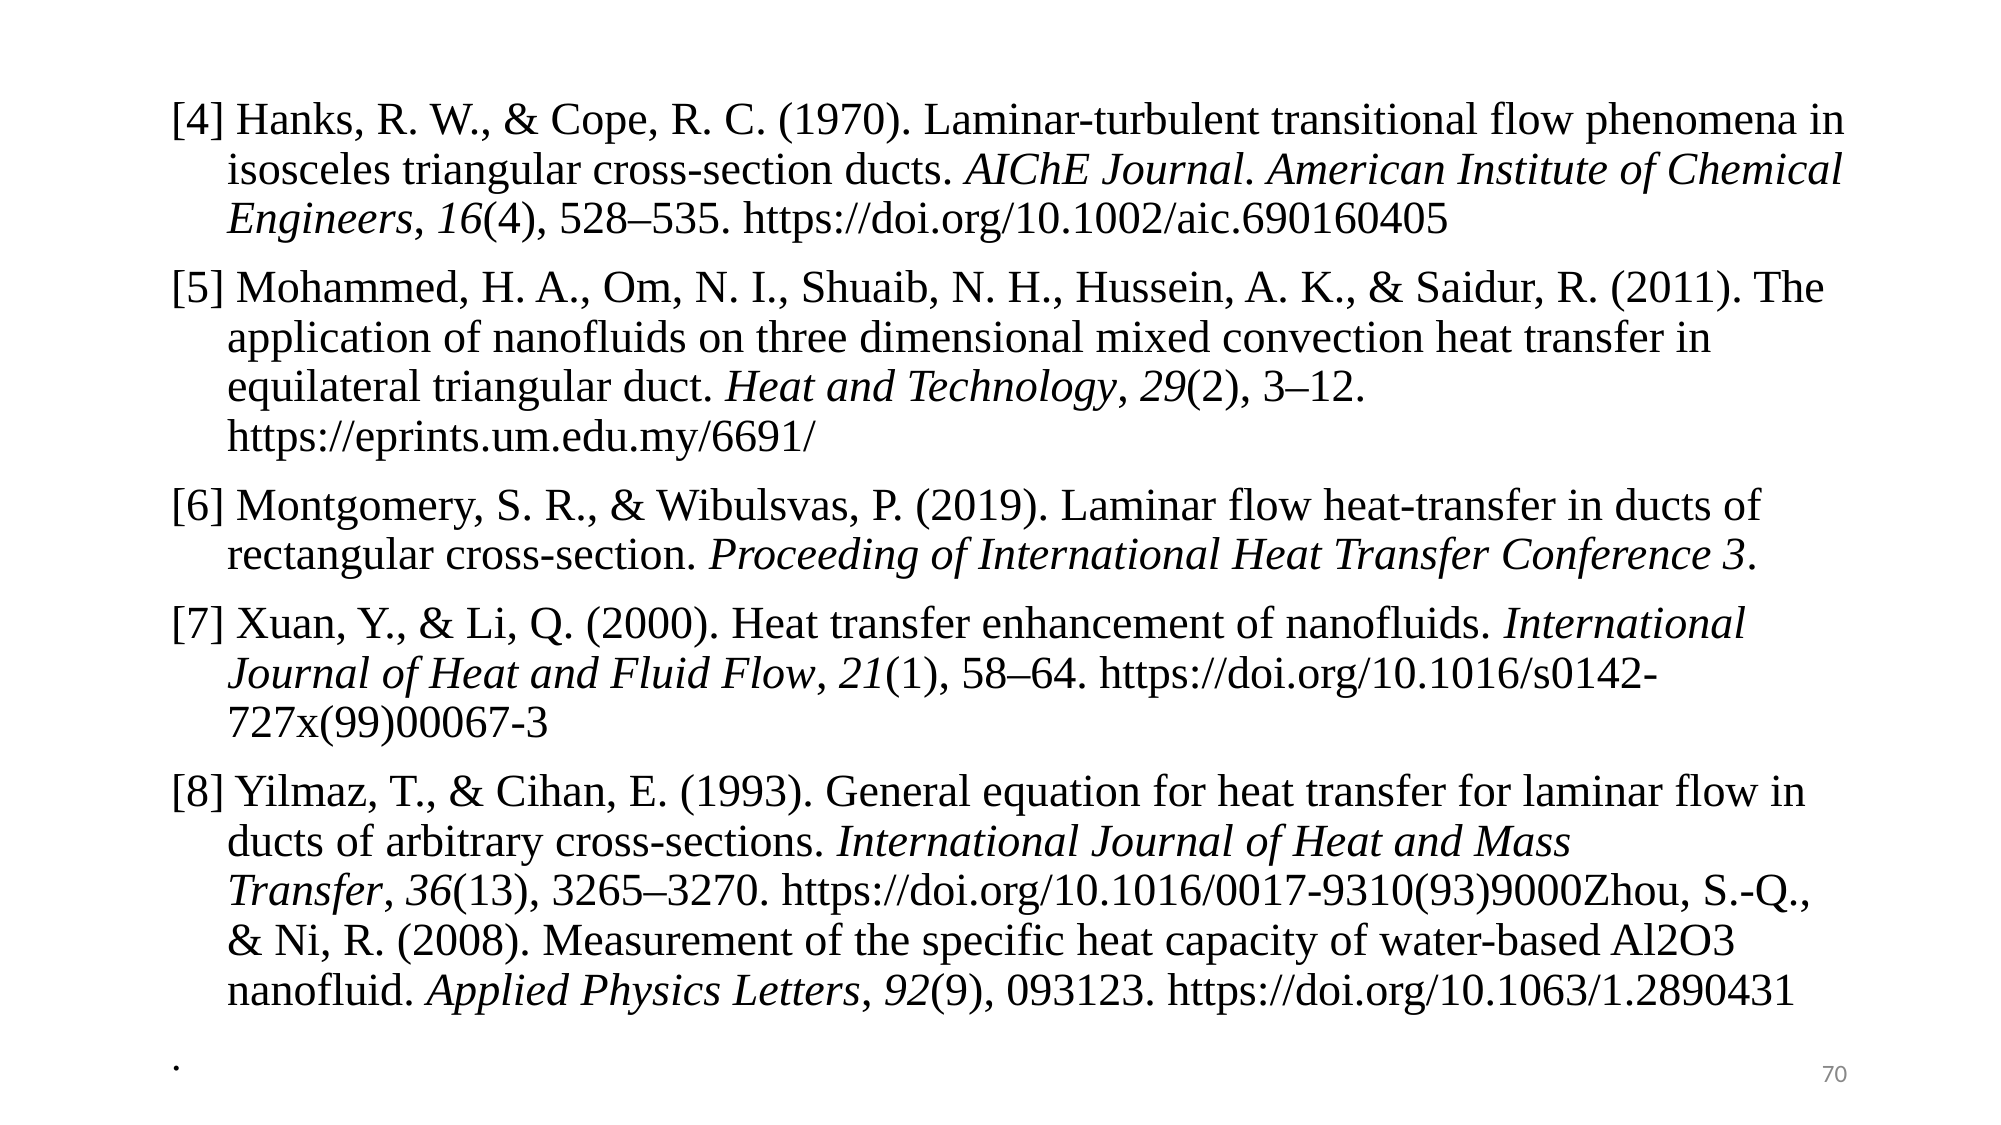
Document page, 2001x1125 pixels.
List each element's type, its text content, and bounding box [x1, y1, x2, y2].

list [4] Hanks, R. W., & Cope, R. C. (1970). Laminar-turbulent transitional flow phenomena in isosceles triangular cross-section ducts. AIChE Journal. American Institute of Chemical Engineers, 16(4), 528–535. https://doi.org/10.1002/aic.690160405 [5] Mohammed, H. A., Om, N. I., Shuaib, N. H., Hussein, A. K., & Saidur, R. (2011). The application of nanofluids on three dimensional mixed convection heat transfer in equilateral triangular duct. Heat and Technology, 29(2), 3–12. https://eprints.um.edu.my/6691/ [6] Montgomery, S. R., & Wibulsvas, P. (2019). Laminar flow heat-transfer in ducts of rectangular cross-section. Proceeding of International Heat Transfer Conference 3. [7] Xuan, Y., & Li, Q. (2000). Heat transfer enhancement of nanofluids. International Journal of Heat and Fluid Flow, 21(1), 58–64. https://doi.org/10.1016/s0142-727x(99)00067-3 [8] Yilmaz, T., & Cihan, E. (1993). General equation for heat transfer for laminar flow in ducts of arbitrary cross-sections. International Journal of Heat and Mass Transfer, 36(13), 3265–3270. https://doi.org/10.1016/0017-9310(93)9000Zhou, S.-Q., & Ni, R. (2008). Measurement of the specific heat capacity of water-based Al2O3 nanofluid. Applied Physics Letters, 92(9), 093123. https://doi.org/10.1063/1.2890431 . [137, 87, 1863, 1094]
slide_number 70 [1412, 1042, 1863, 1103]
